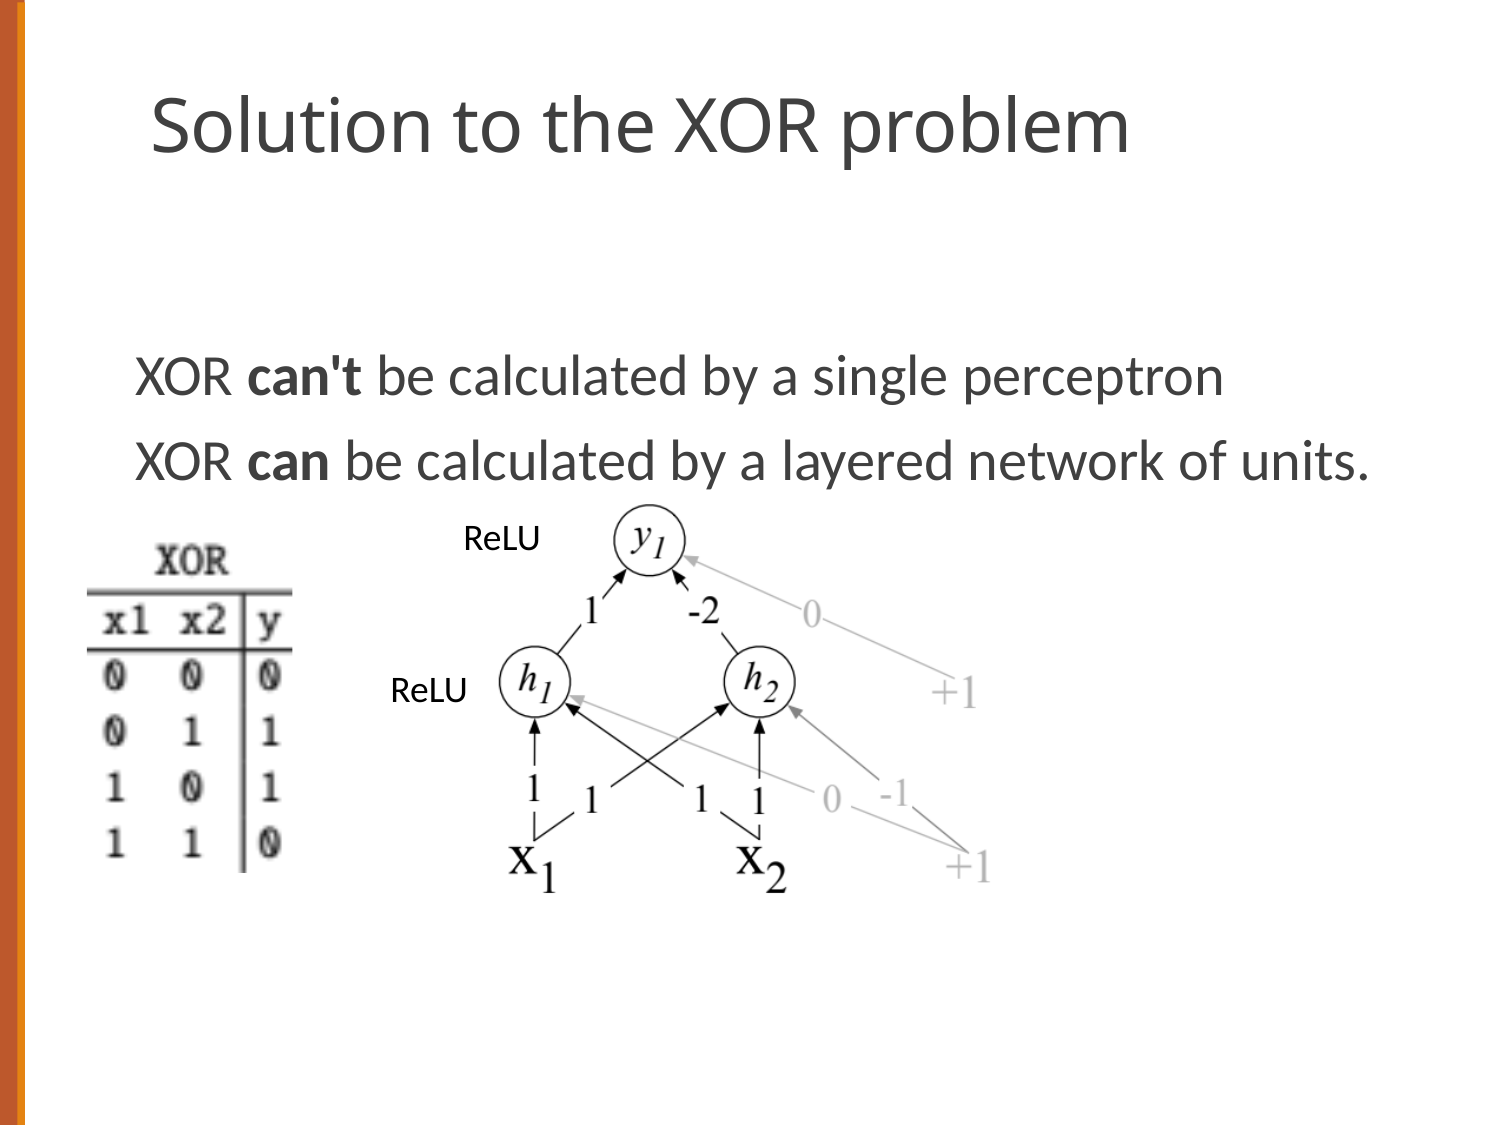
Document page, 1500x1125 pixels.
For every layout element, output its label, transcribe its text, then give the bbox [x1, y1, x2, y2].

list XOR can't be calculated by a single perceptron XOR can be calculated by a layered network of units. [135, 337, 1454, 900]
picture [86, 533, 293, 874]
text_box ReLU [375, 657, 437, 718]
title Solution to the XOR problem [135, 26, 1373, 175]
picture [440, 502, 995, 905]
